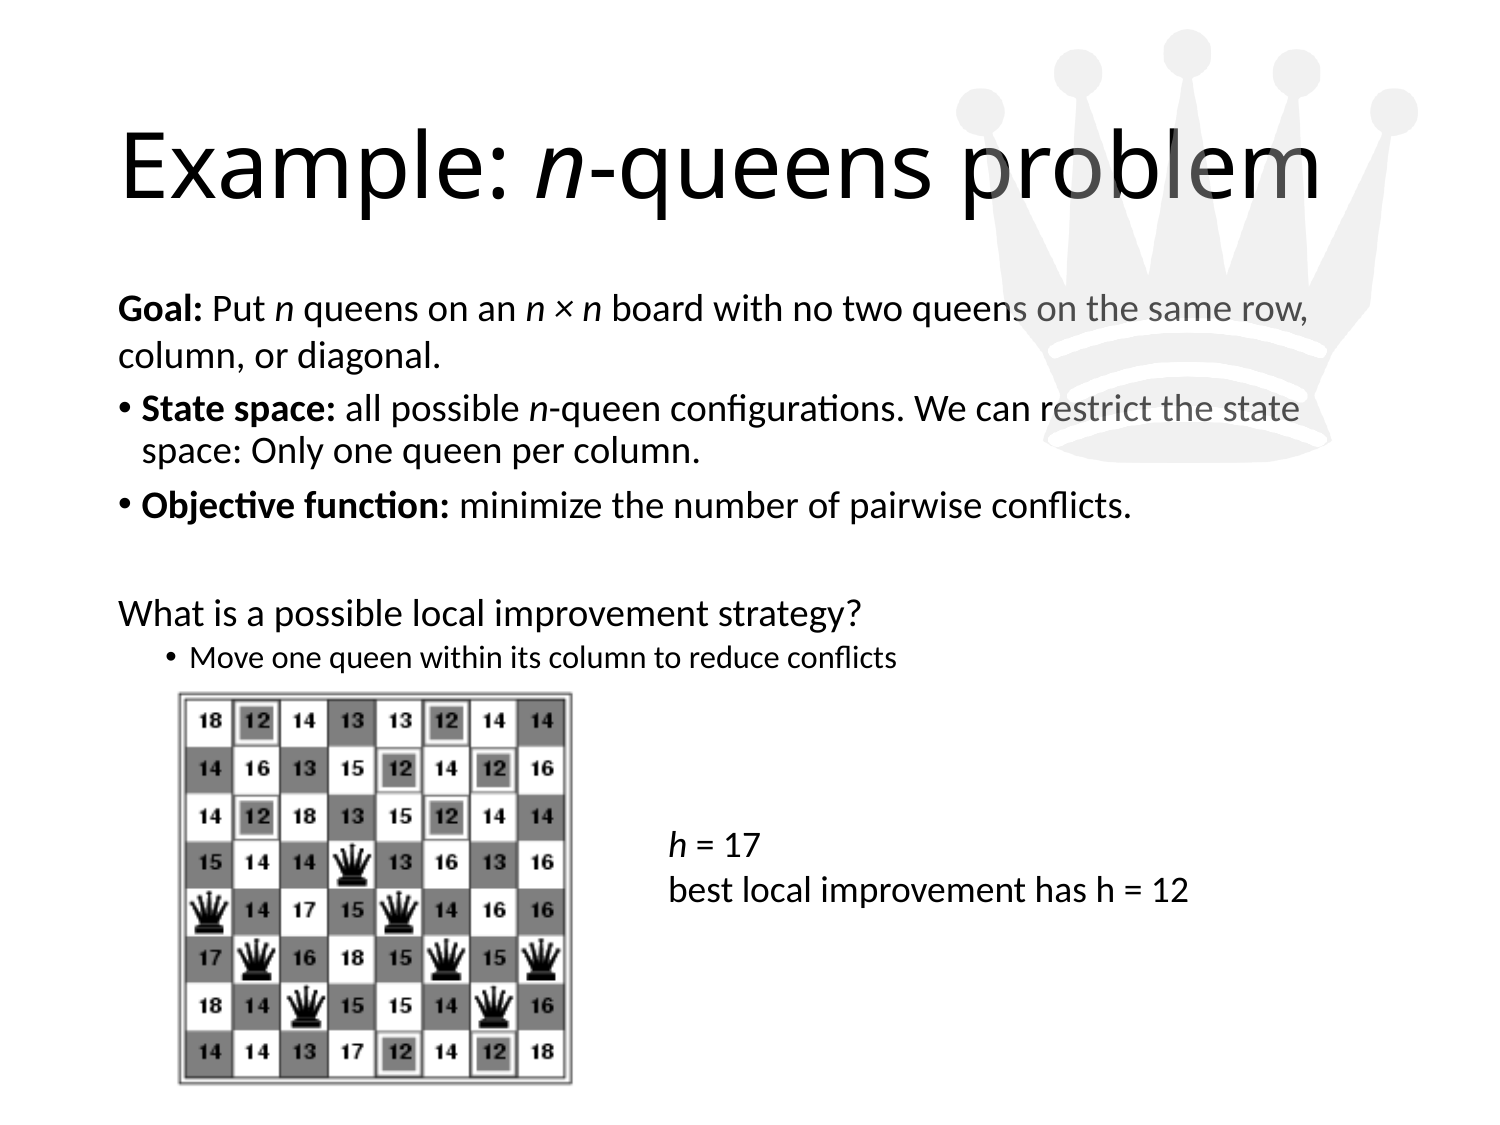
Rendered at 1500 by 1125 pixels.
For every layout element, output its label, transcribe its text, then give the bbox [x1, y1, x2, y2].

picture [174, 690, 575, 1091]
title Example: n-queens problem [103, 59, 956, 275]
text_box Goal: Put n queens on an n × n board with no two queens on the same row, column, or diagonal. State space: all possible n-queen configurations. We can restrict the state space: Only one queen per column. Objective function: minimize the number of pairwise conflicts. What is a possible local improvement strategy? Move one queen within its column to reduce conflicts [103, 275, 1397, 686]
text_box h = 17 best local improvement has h = 12 [653, 812, 1205, 918]
picture [956, 29, 1418, 463]
